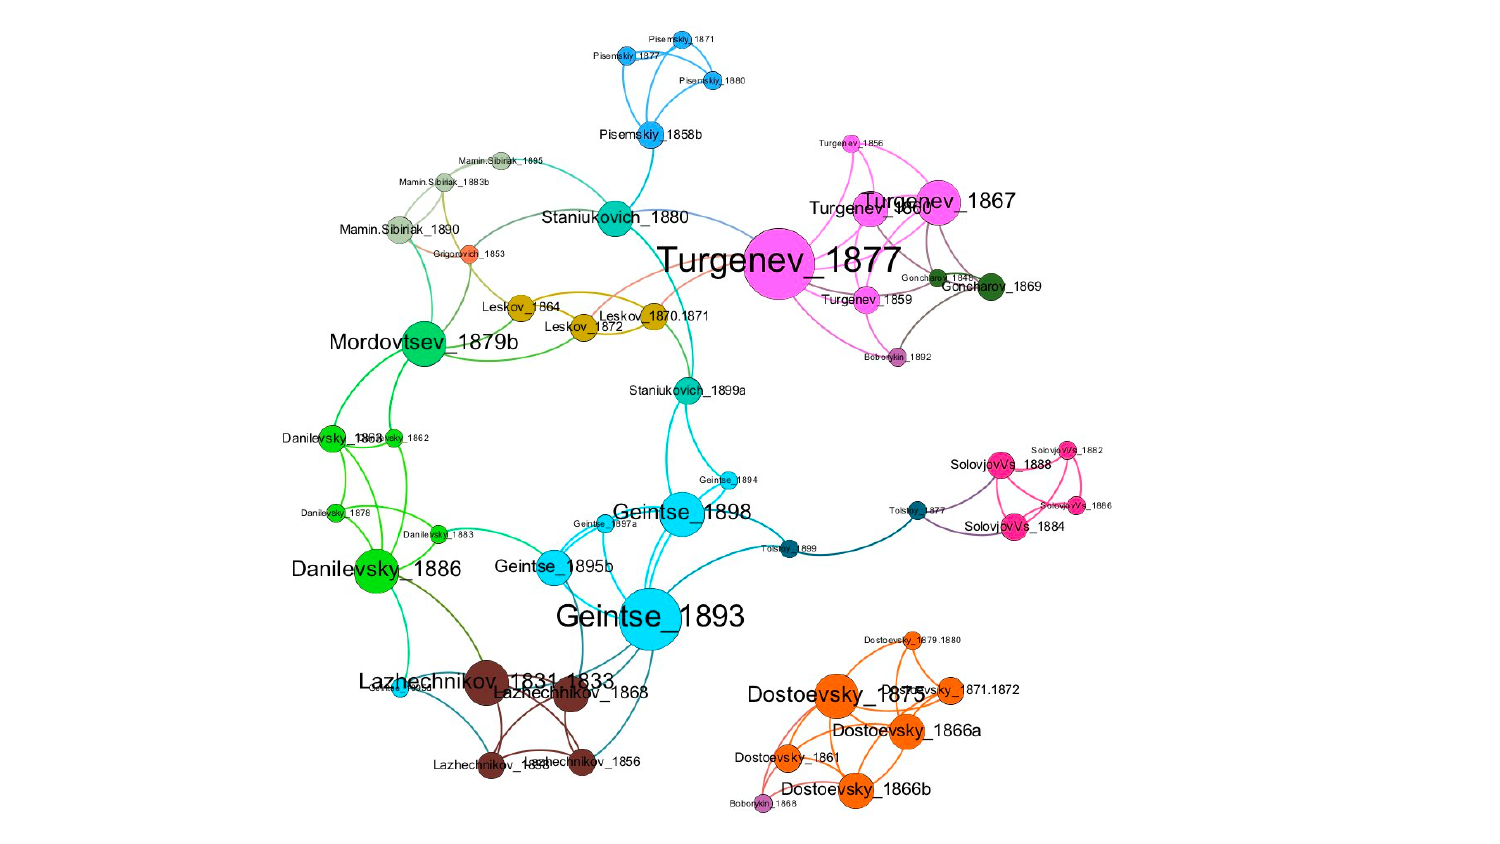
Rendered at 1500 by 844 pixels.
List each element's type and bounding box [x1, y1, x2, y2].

picture [278, 0, 1125, 844]
